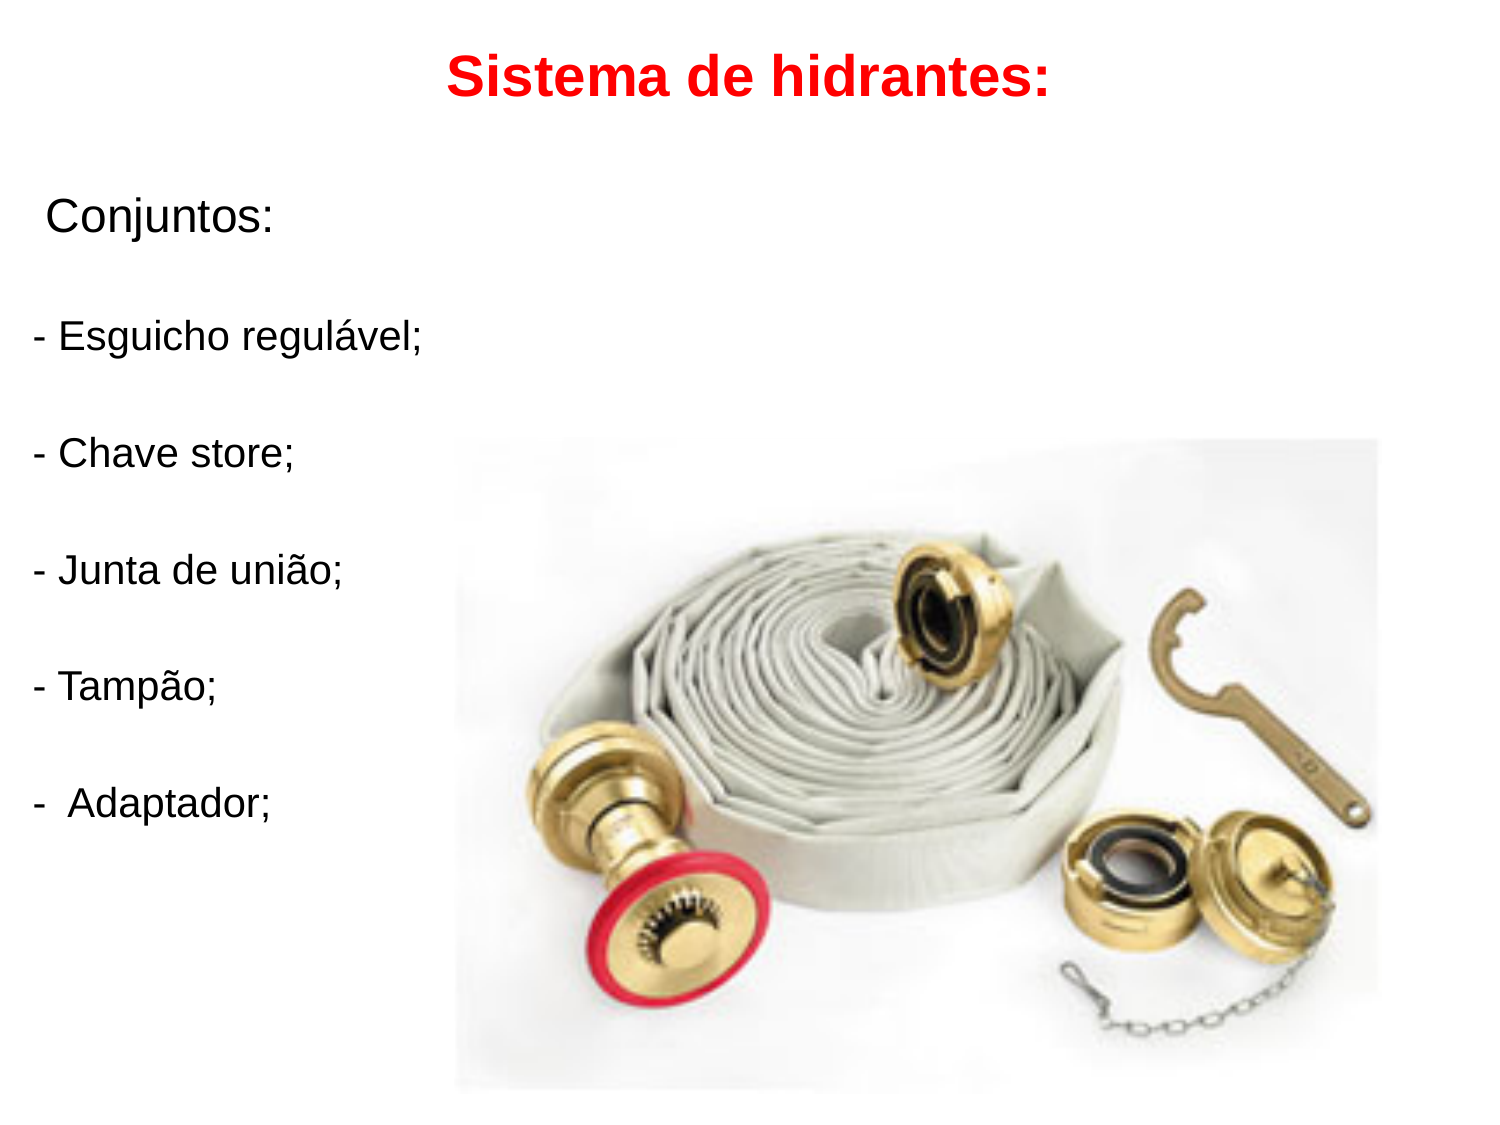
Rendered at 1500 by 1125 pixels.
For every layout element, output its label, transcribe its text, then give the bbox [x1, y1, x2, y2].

picture [454, 437, 1382, 1094]
subtitle Sistema de hidrantes: Conjuntos: - Esguicho regulável; - Chave store; - Junta de união; - Tampão; - Adaptador; [17, 30, 1483, 1106]
